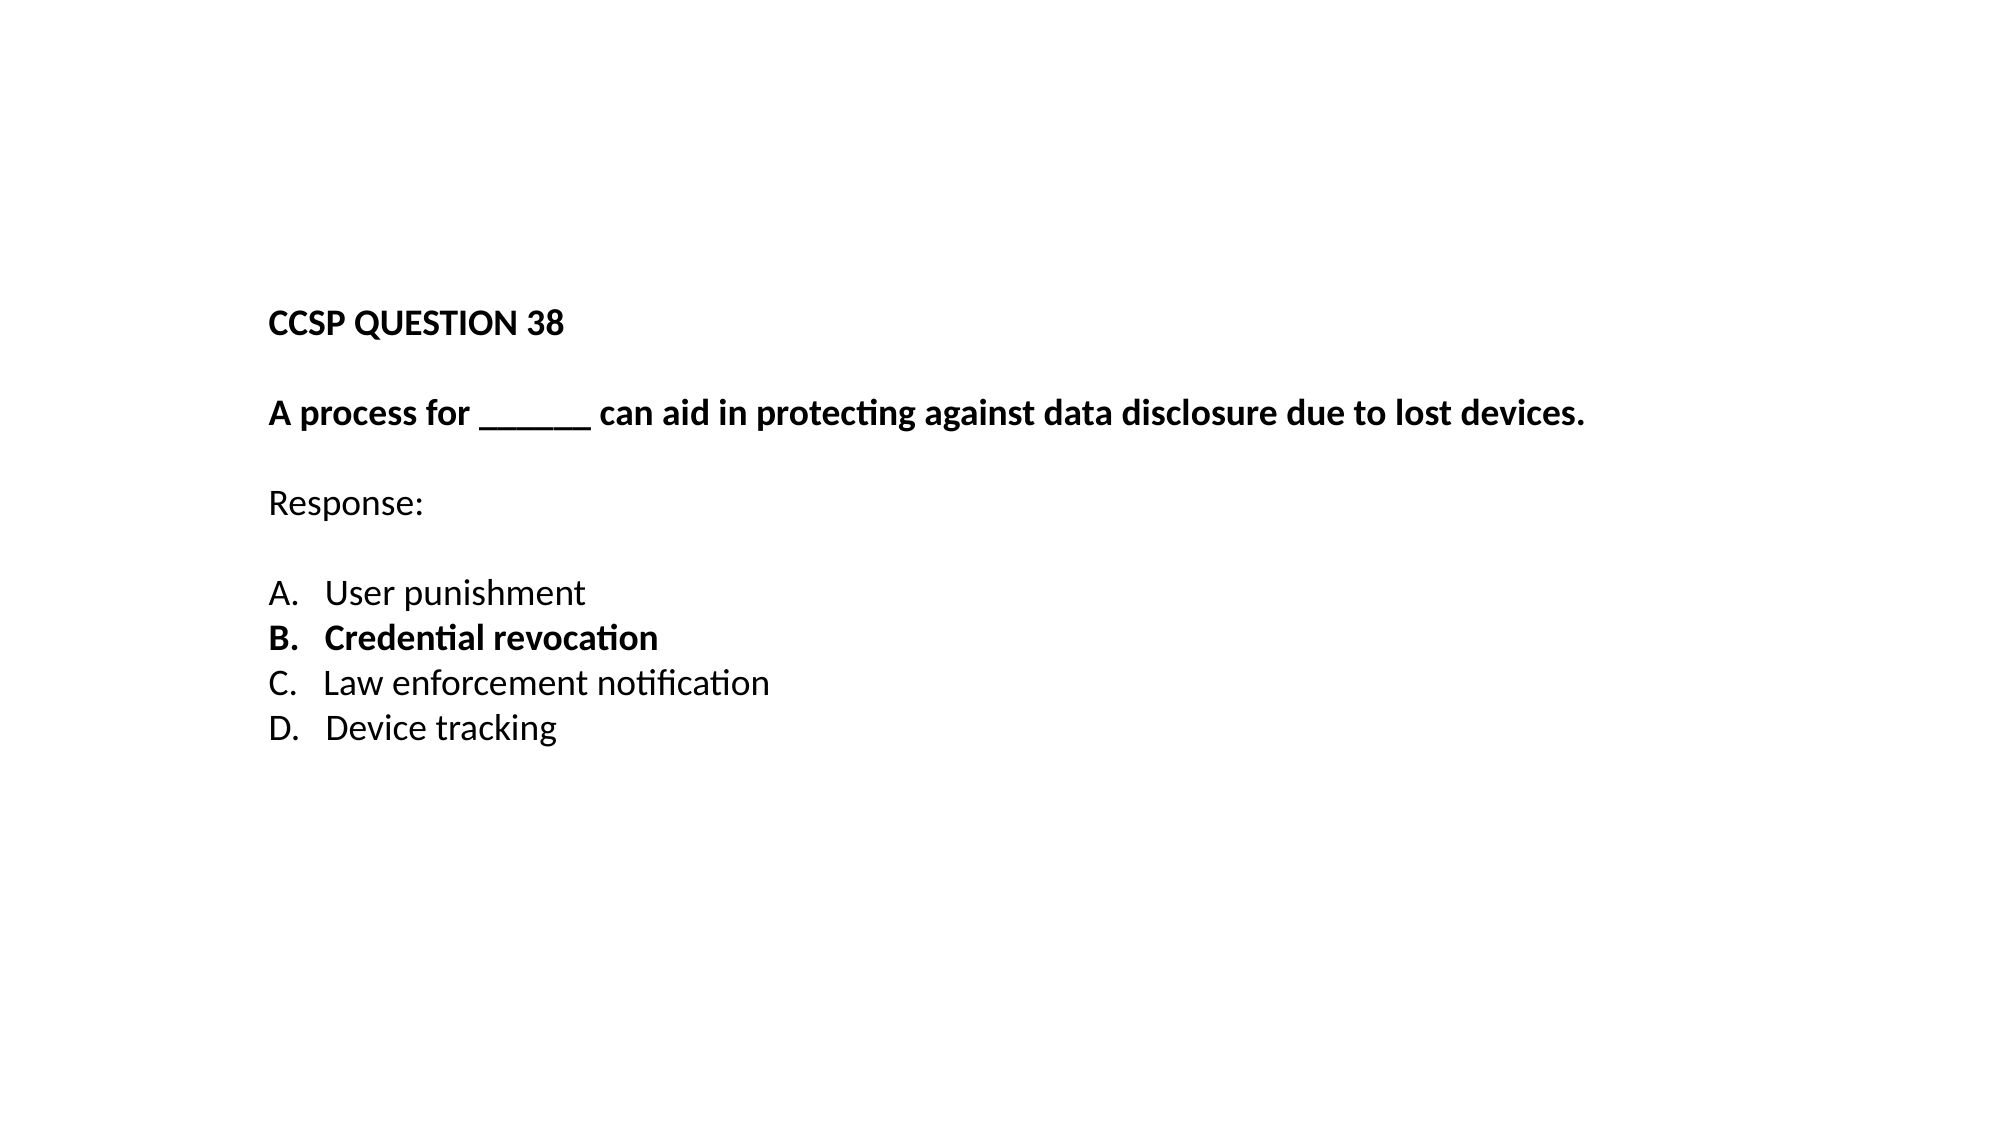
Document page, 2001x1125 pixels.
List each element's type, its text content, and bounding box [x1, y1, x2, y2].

text_box CCSP QUESTION 38 A process for ______ can aid in protecting against data disclosure due to lost devices. Response: User punishment B. Credential revocation C. Law enforcement notification D. Device tracking [253, 290, 1913, 756]
